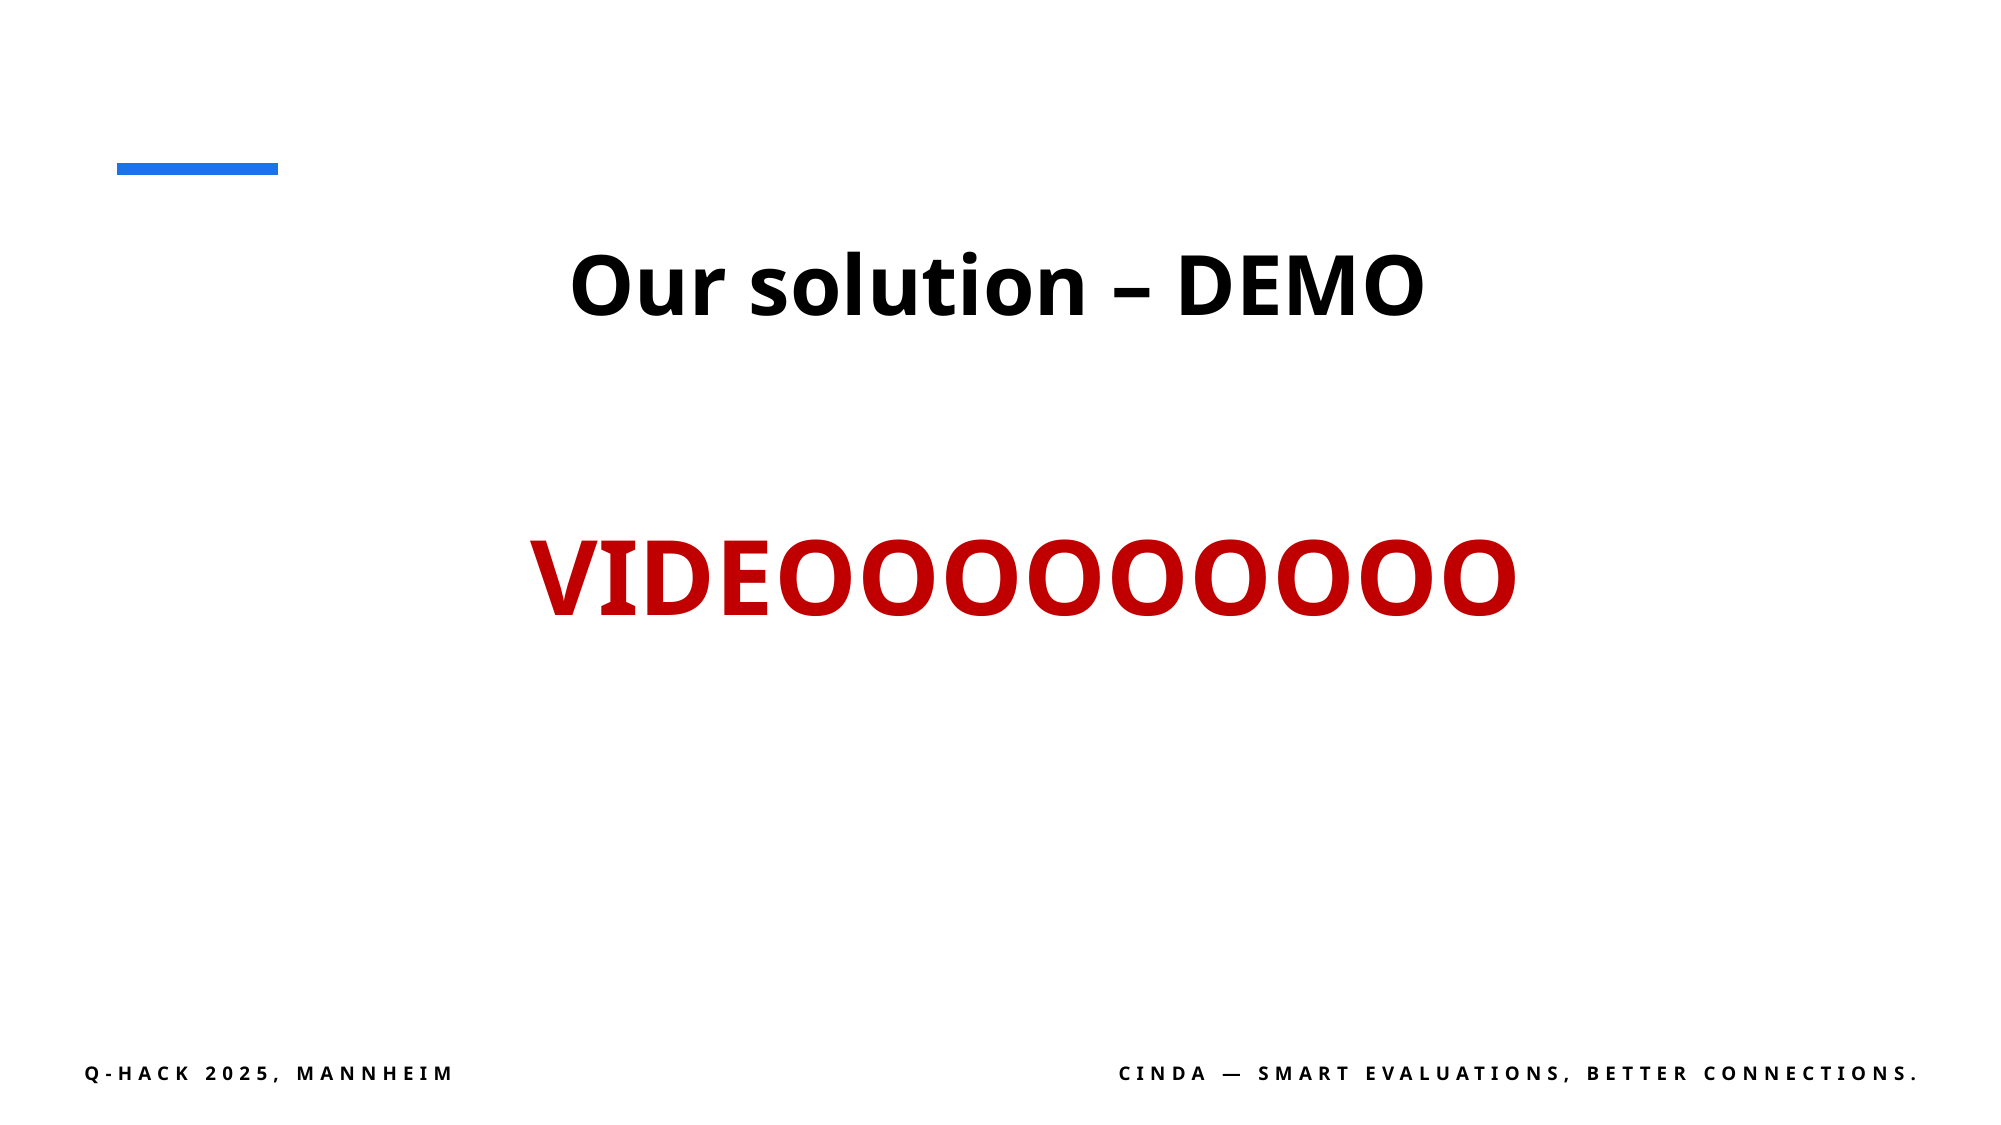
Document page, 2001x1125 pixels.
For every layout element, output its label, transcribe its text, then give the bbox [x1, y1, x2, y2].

text_box Q-hack 2025, mannheim [69, 1042, 940, 1103]
text_box VIDEOOOOOOOOO [515, 504, 1537, 644]
title Our solution – DEMO [105, 224, 1892, 405]
footer cinda — smart evaluations, better connections. [1060, 1042, 1931, 1103]
